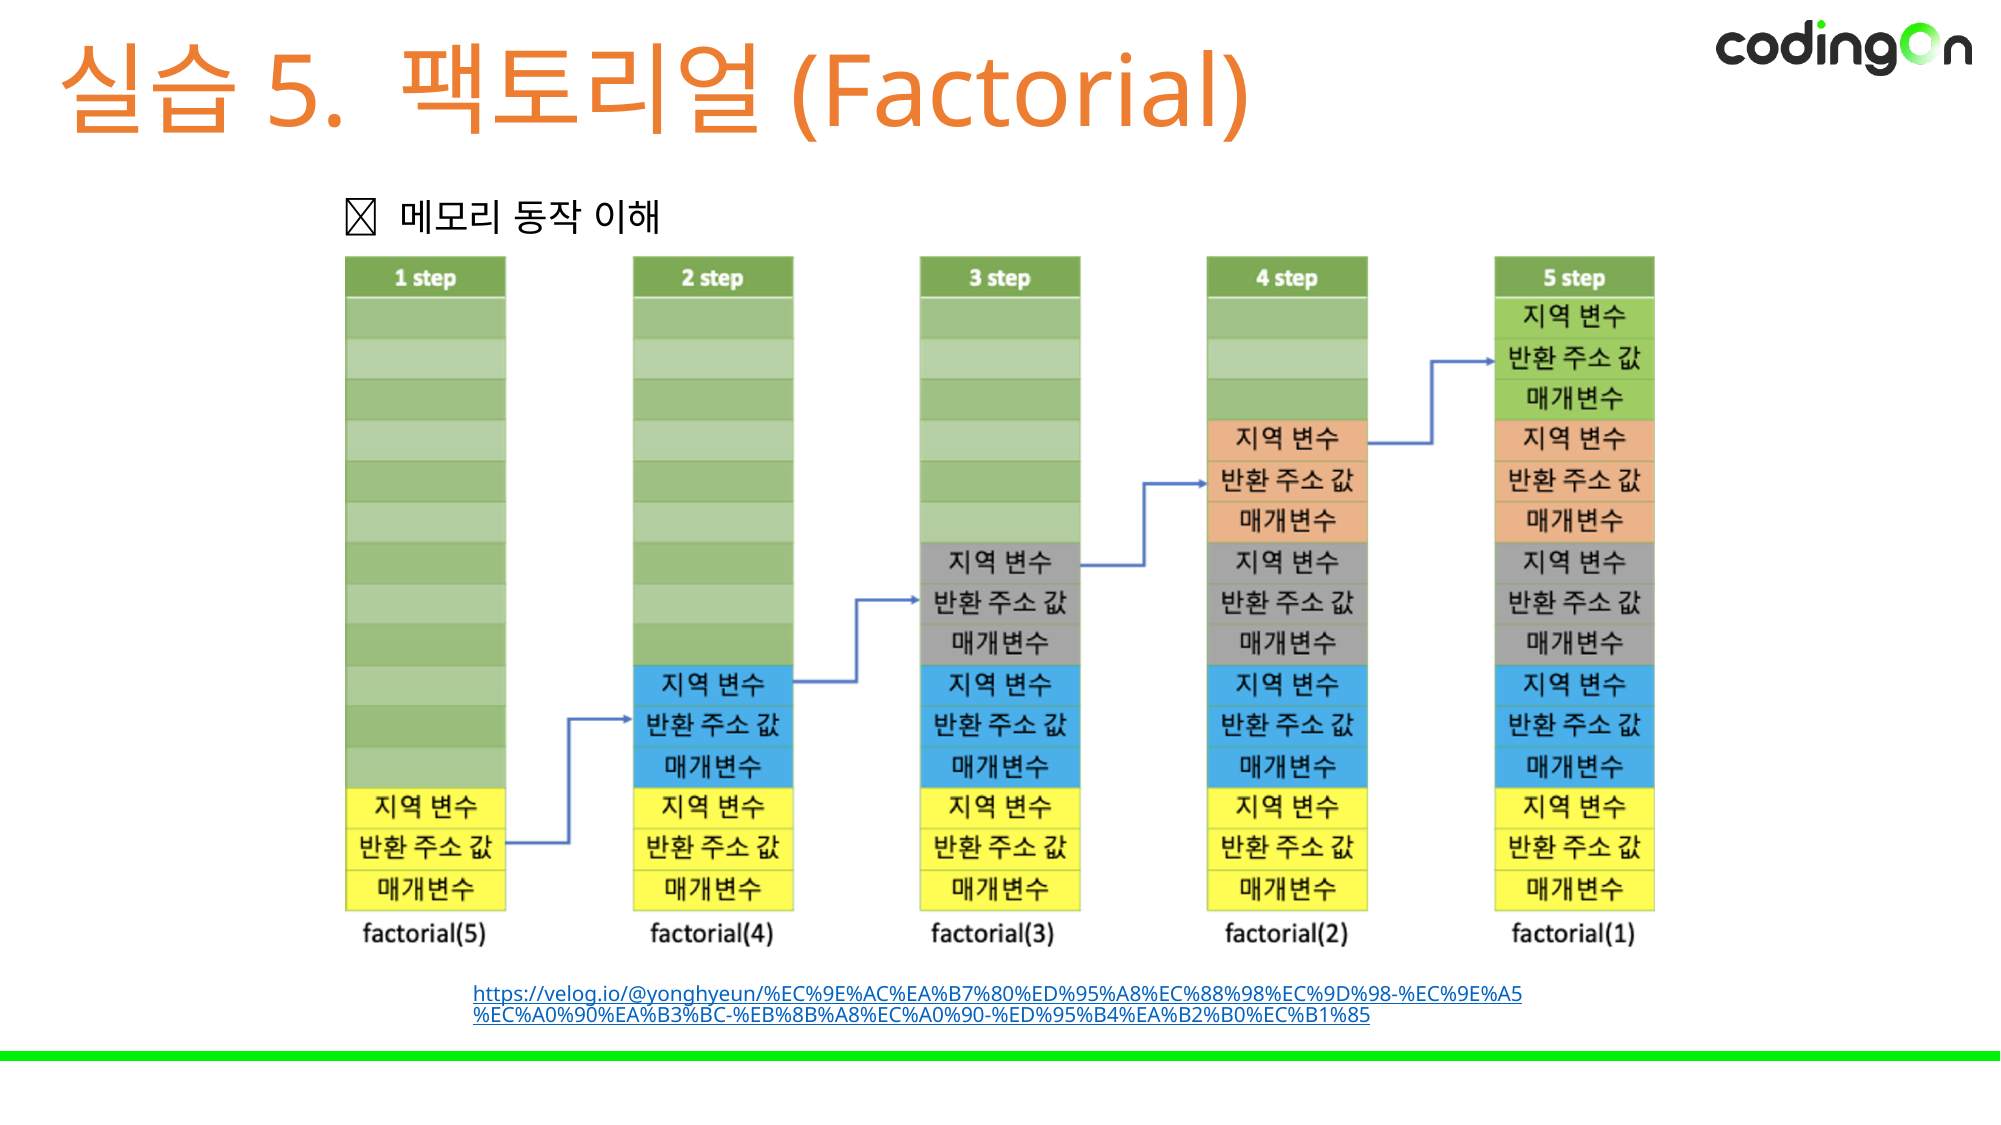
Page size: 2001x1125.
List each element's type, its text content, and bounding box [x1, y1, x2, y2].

text_box https://velog.io/@yonghyeun/%EC%9E%AC%EA%B7%80%ED%95%A8%EC%88%98%EC%9D%98-%EC%9E%A5%EC%A0%90%EA%B3%BC-%EB%8B%A8%EC%A0%90-%ED%95%B4%EA%B2%B0%EC%B1%85 [458, 973, 1542, 1017]
picture [345, 254, 1655, 968]
picture [1767, 20, 1972, 76]
text_box 🔎 메모리 동작 이해 [328, 164, 1332, 247]
title 실습5. 팩토리얼(Factorial) [41, 0, 1767, 188]
